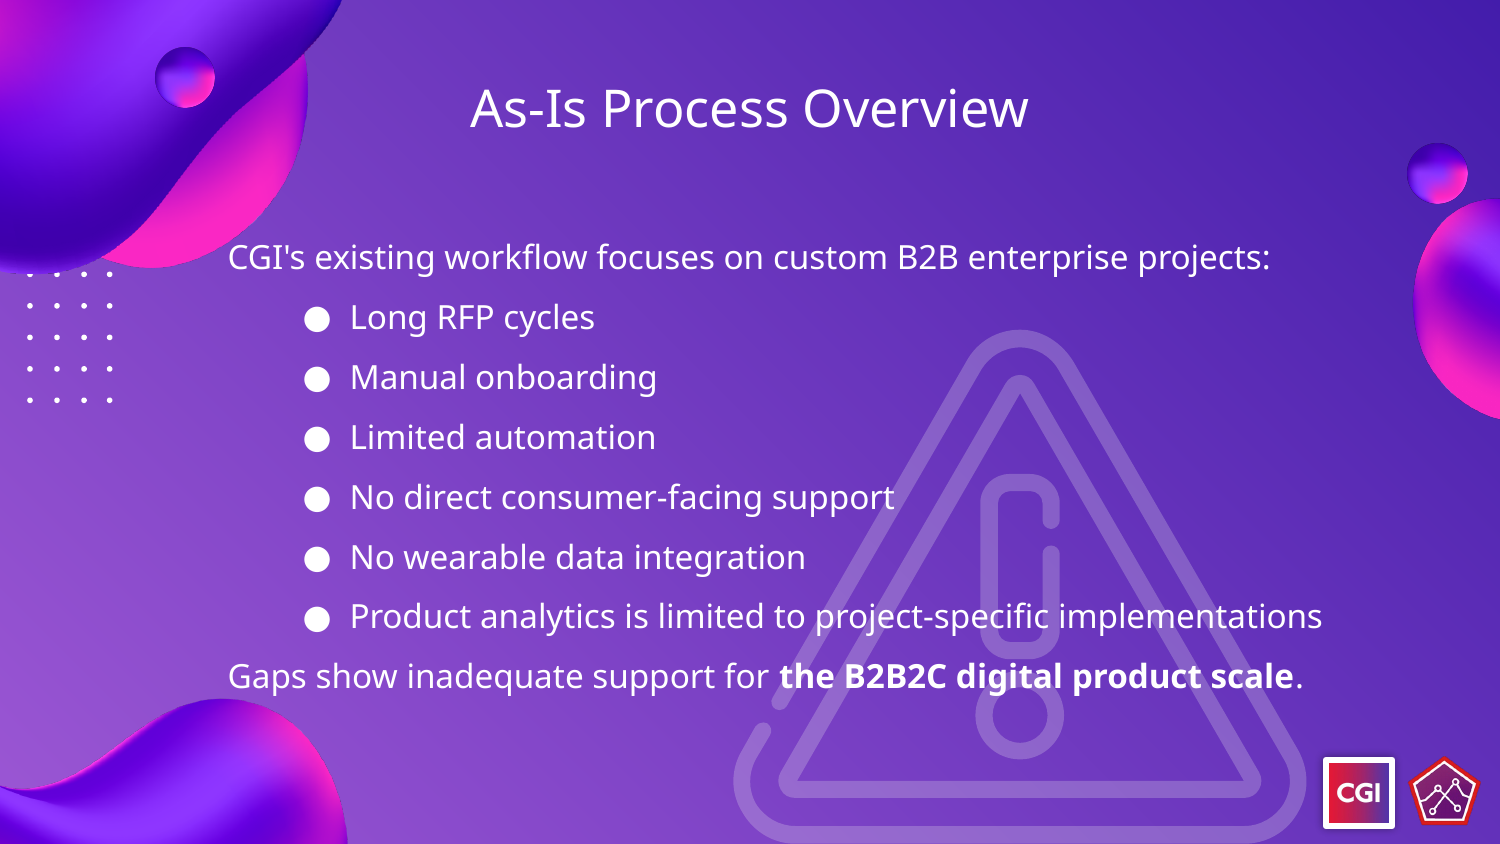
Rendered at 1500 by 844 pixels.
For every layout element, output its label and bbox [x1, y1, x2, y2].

text_box [0, 0, 1500, 844]
